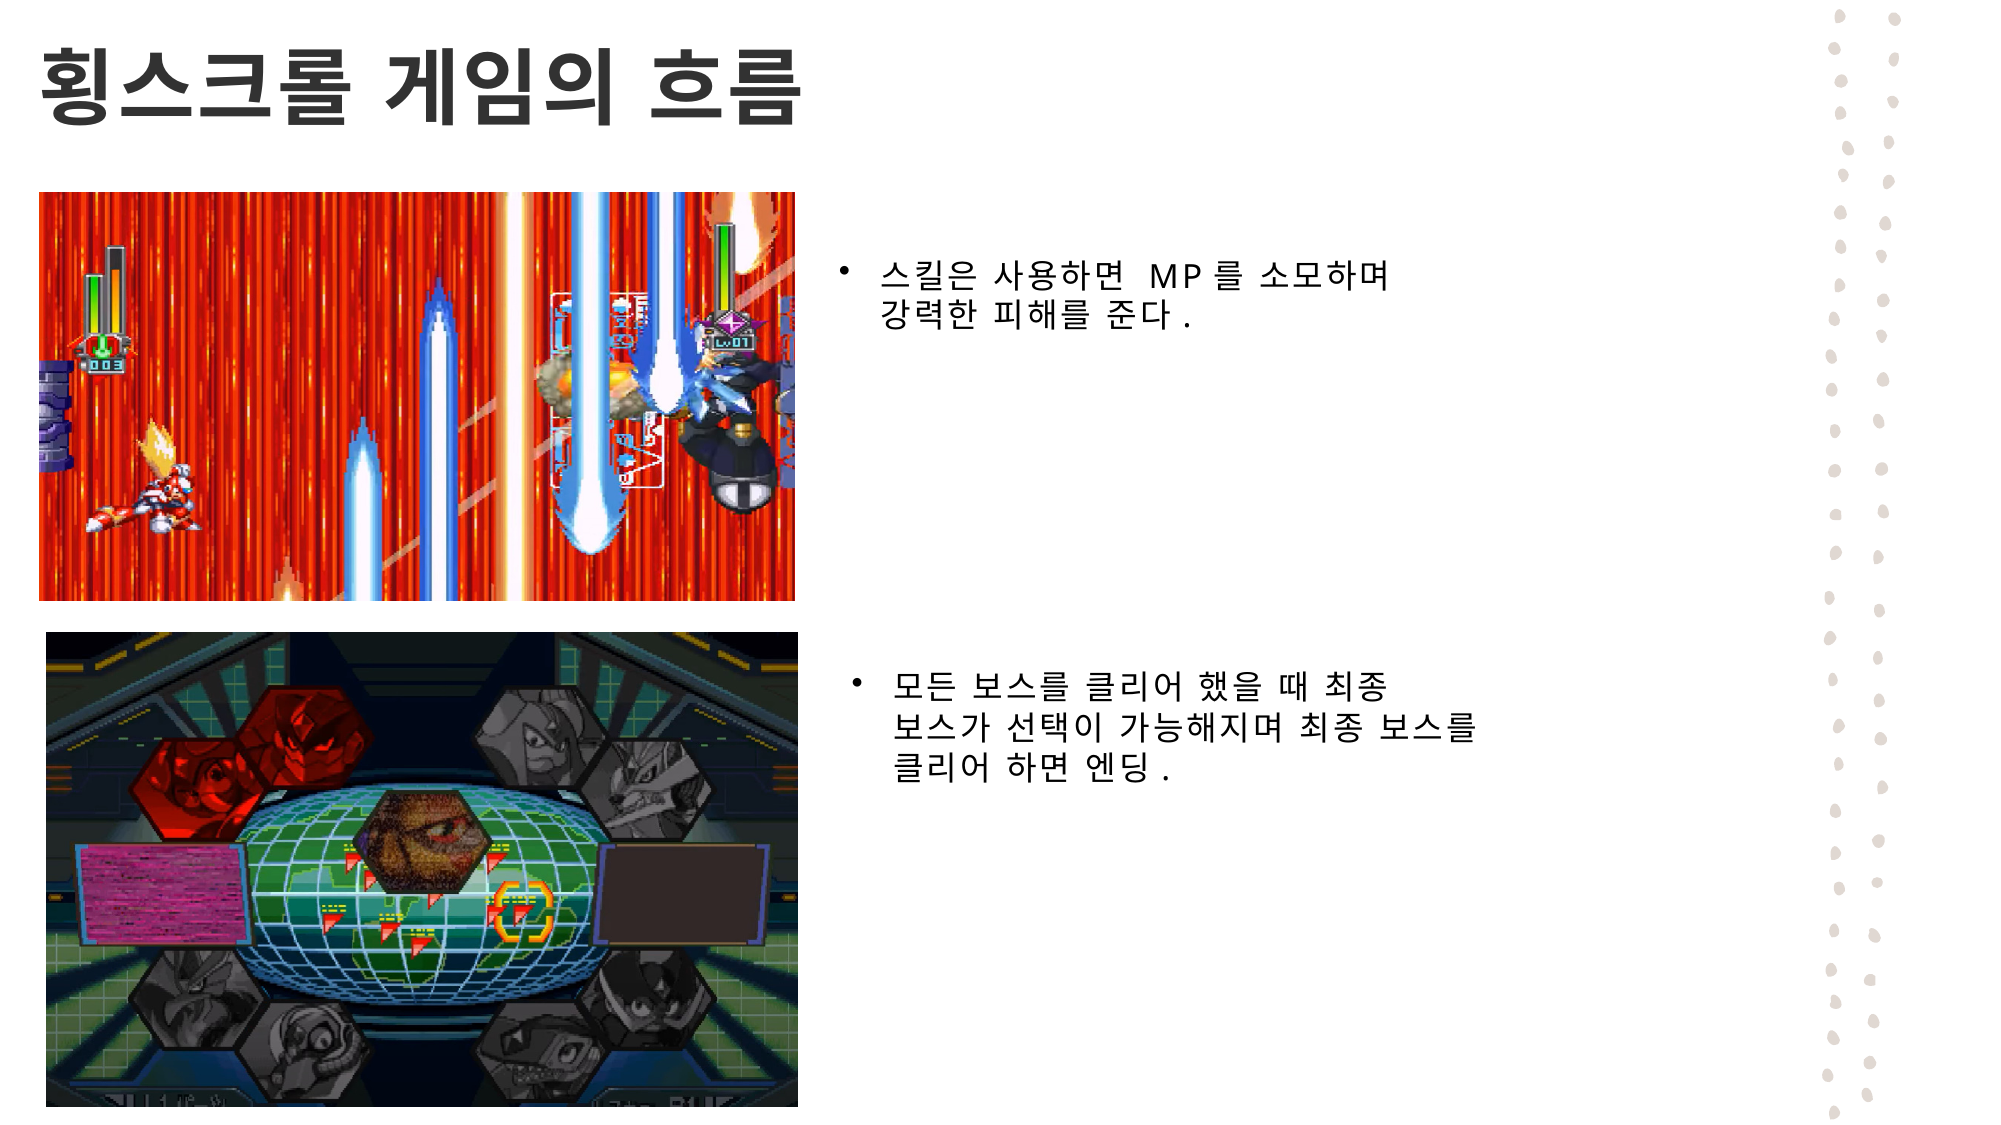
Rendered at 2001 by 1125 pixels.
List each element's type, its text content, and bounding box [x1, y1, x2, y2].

picture [46, 632, 798, 1107]
text_box 스킬은 사용하면 MP를 소모하며 강력한 피해를 준다. [820, 192, 1507, 395]
text_box 모든 보스를 클리어 했을 때 최종 보스가 선택이 가능해지며 최종 보스를 클리어 하면 엔딩. [833, 631, 1520, 819]
picture [39, 192, 795, 601]
title 횡스크롤 게임의 흐름 [20, 31, 1602, 137]
